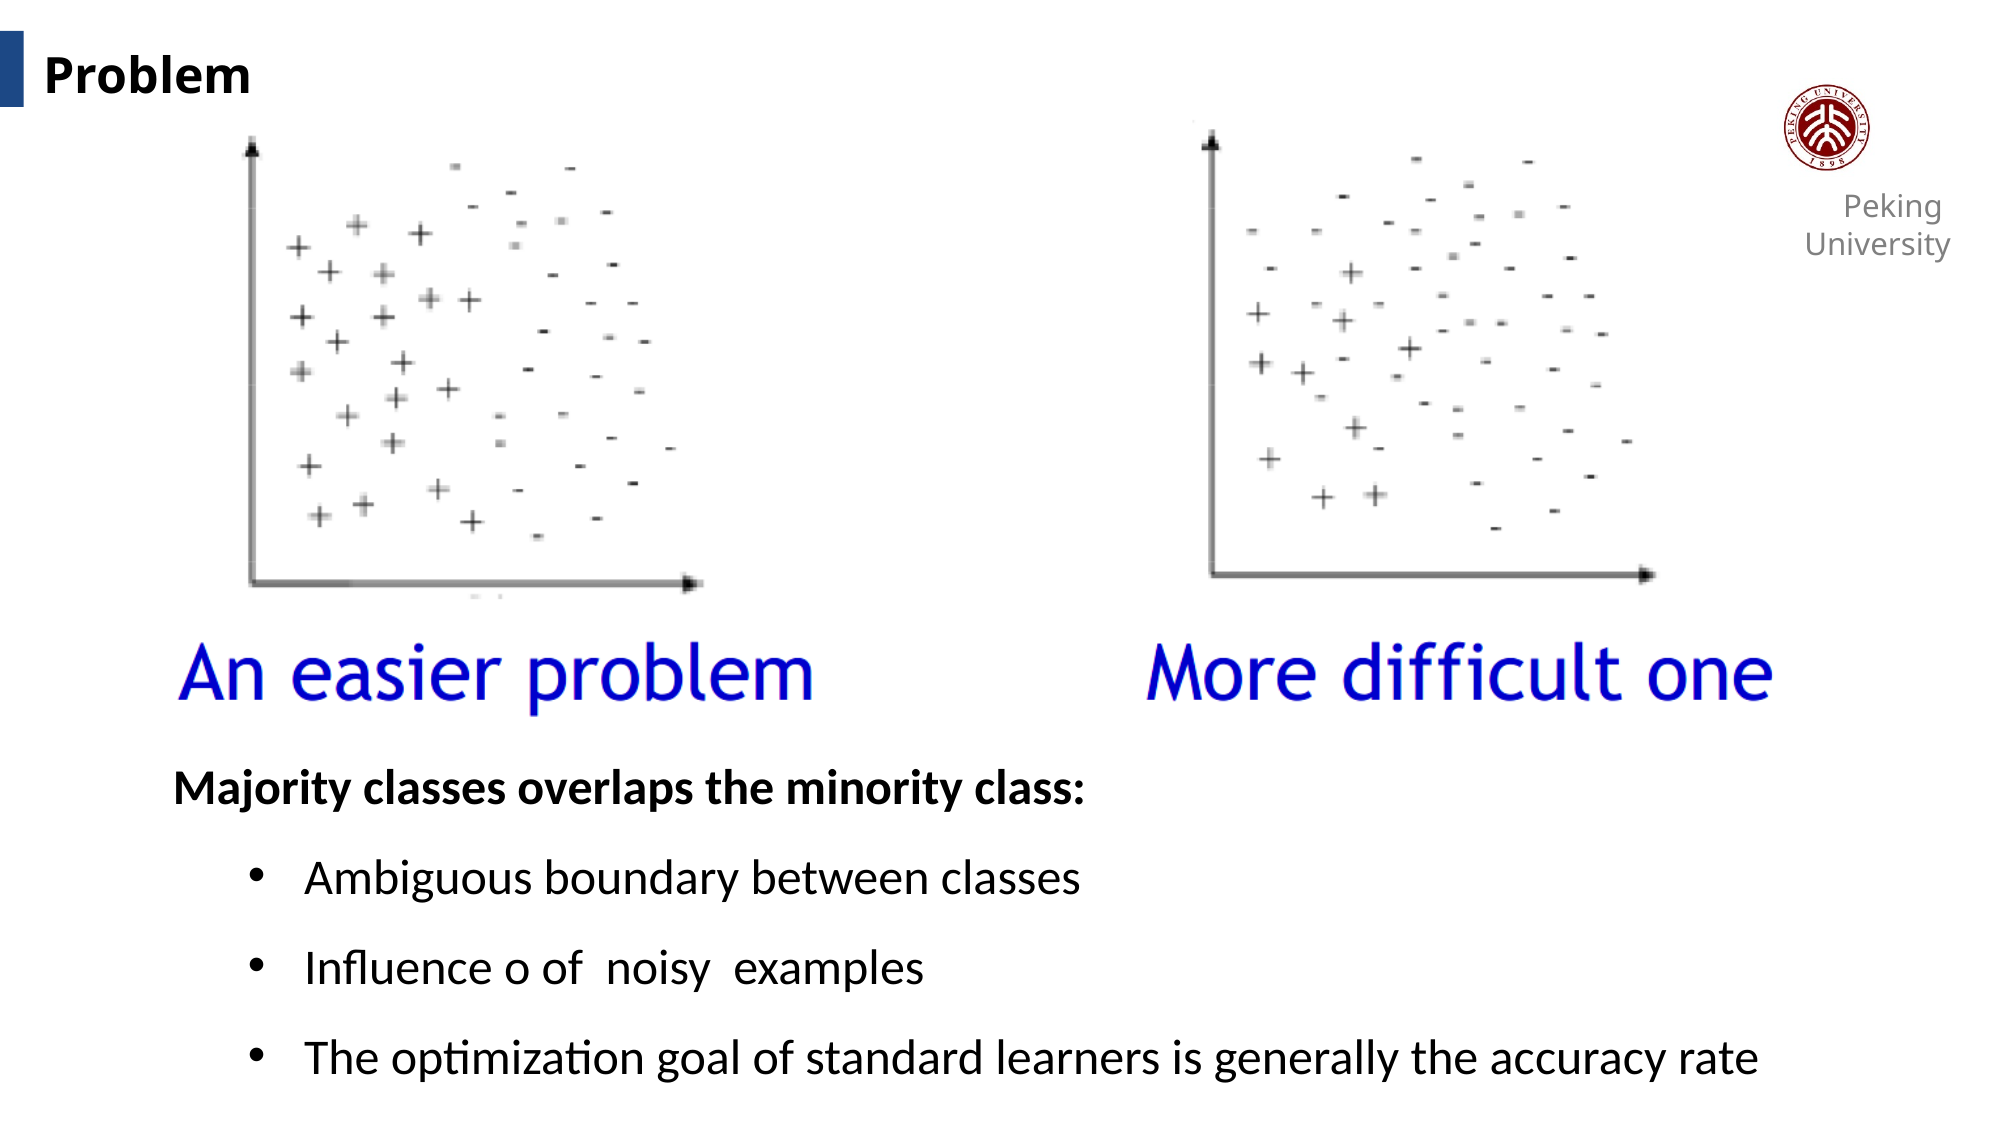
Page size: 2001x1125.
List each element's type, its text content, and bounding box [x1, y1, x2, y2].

picture [175, 111, 1793, 717]
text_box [1685, 78, 1967, 236]
text_box Problem [28, 36, 462, 111]
text_box Majority classes overlaps the minority class: Ambiguous boundary between classes Influence o of noisy examples The optimization goal of standard learners is generally the accuracy rate [158, 716, 1855, 1125]
text_box [0, 30, 24, 107]
